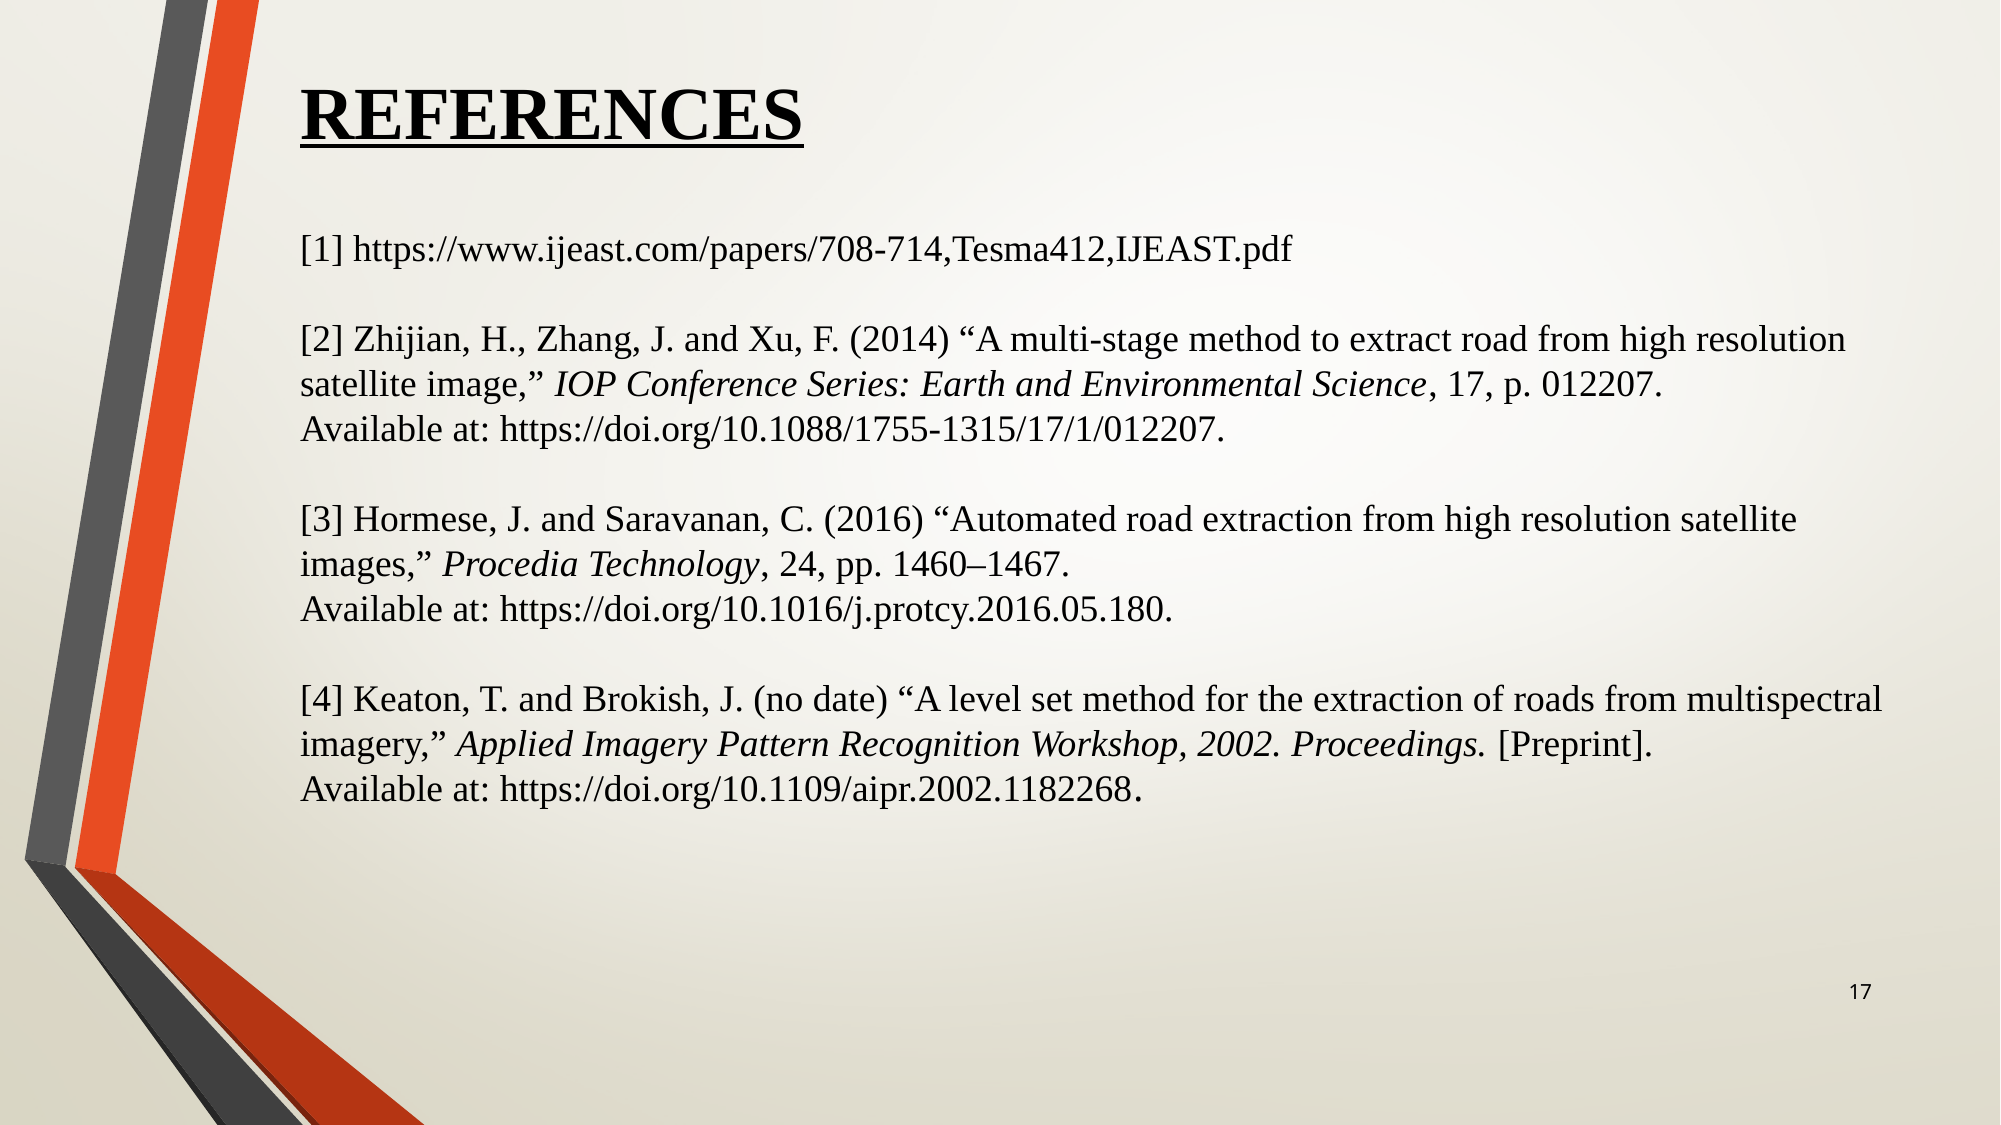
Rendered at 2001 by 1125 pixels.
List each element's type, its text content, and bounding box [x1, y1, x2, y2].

slide_number 17 [1796, 962, 1887, 1023]
text_box REFERENCES [285, 57, 1286, 162]
text_box [1] https://www.ijeast.com/papers/708-714,Tesma412,IJEAST.pdf [2] Zhijian, H., Zhang, J. and Xu, F. (2014) “A multi-stage method to extract road from high resolution satellite image,” IOP Conference Series: Earth and Environmental Science, 17, p. 012207. Available at: https://doi.org/10.1088/1755-1315/17/1/012207. [3] Hormese, J. and Saravanan, C. (2016) “Automated road extraction from high resolution satellite images,” Procedia Technology, 24, pp. 1460–1467. Available at: https://doi.org/10.1016/j.protcy.2016.05.180. [4] Keaton, T. and Brokish, J. (no date) “A level set method for the extraction of roads from multispectral imagery,” Applied Imagery Pattern Recognition Workshop, 2002. Proceedings. [Preprint]. Available at: https://doi.org/10.1109/aipr.2002.1182268. [285, 216, 1918, 906]
